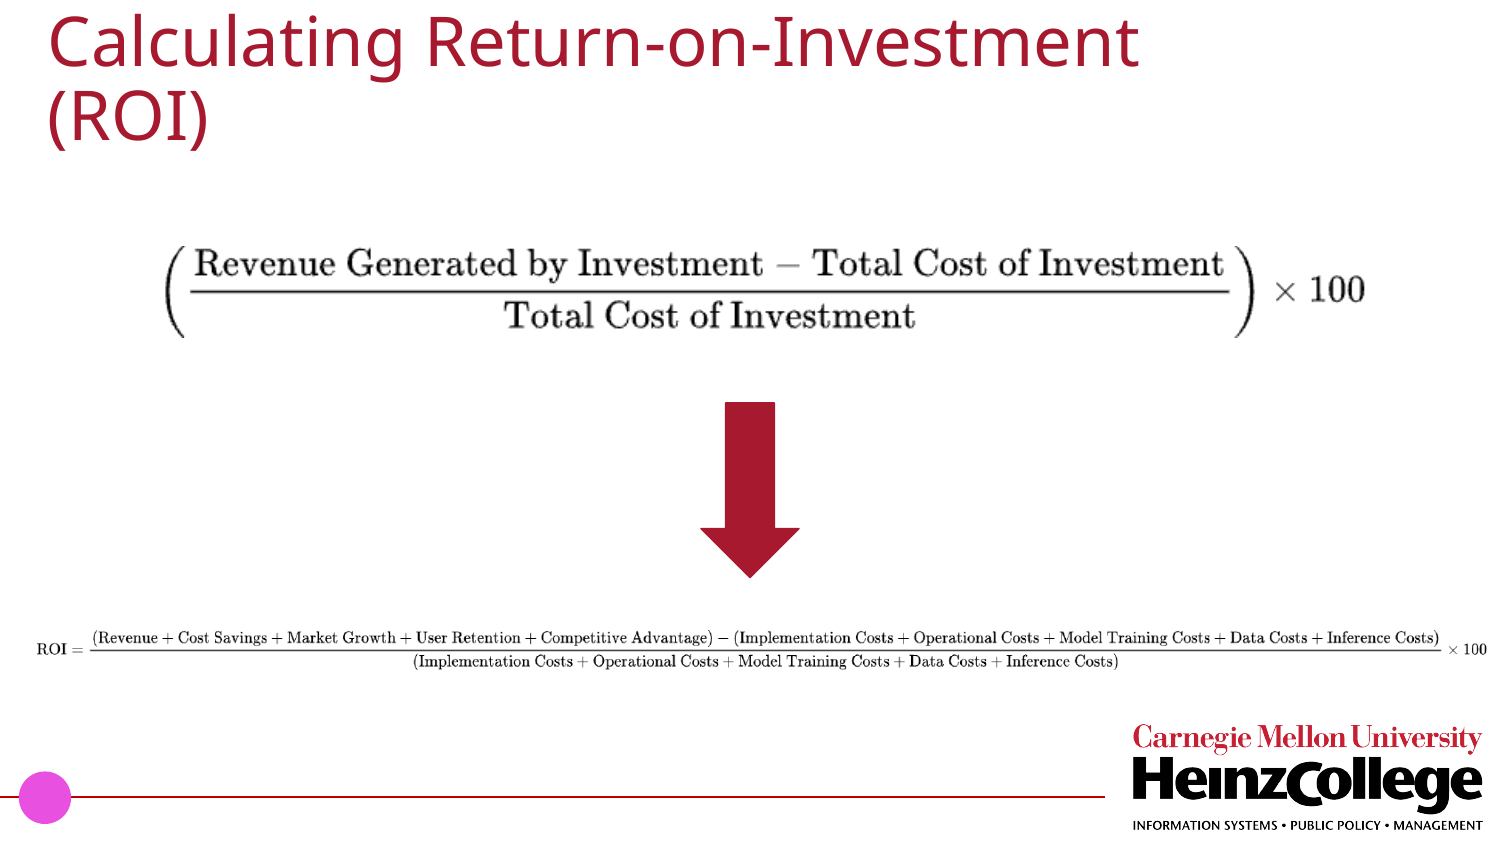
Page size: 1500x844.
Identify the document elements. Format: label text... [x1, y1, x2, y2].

text_box Calculating Return-on-Investment (ROI) [36, 0, 1331, 163]
text_box [701, 402, 799, 578]
picture [36, 630, 1487, 670]
text_box [18, 771, 72, 824]
picture [1133, 724, 1483, 830]
picture [157, 245, 1366, 338]
